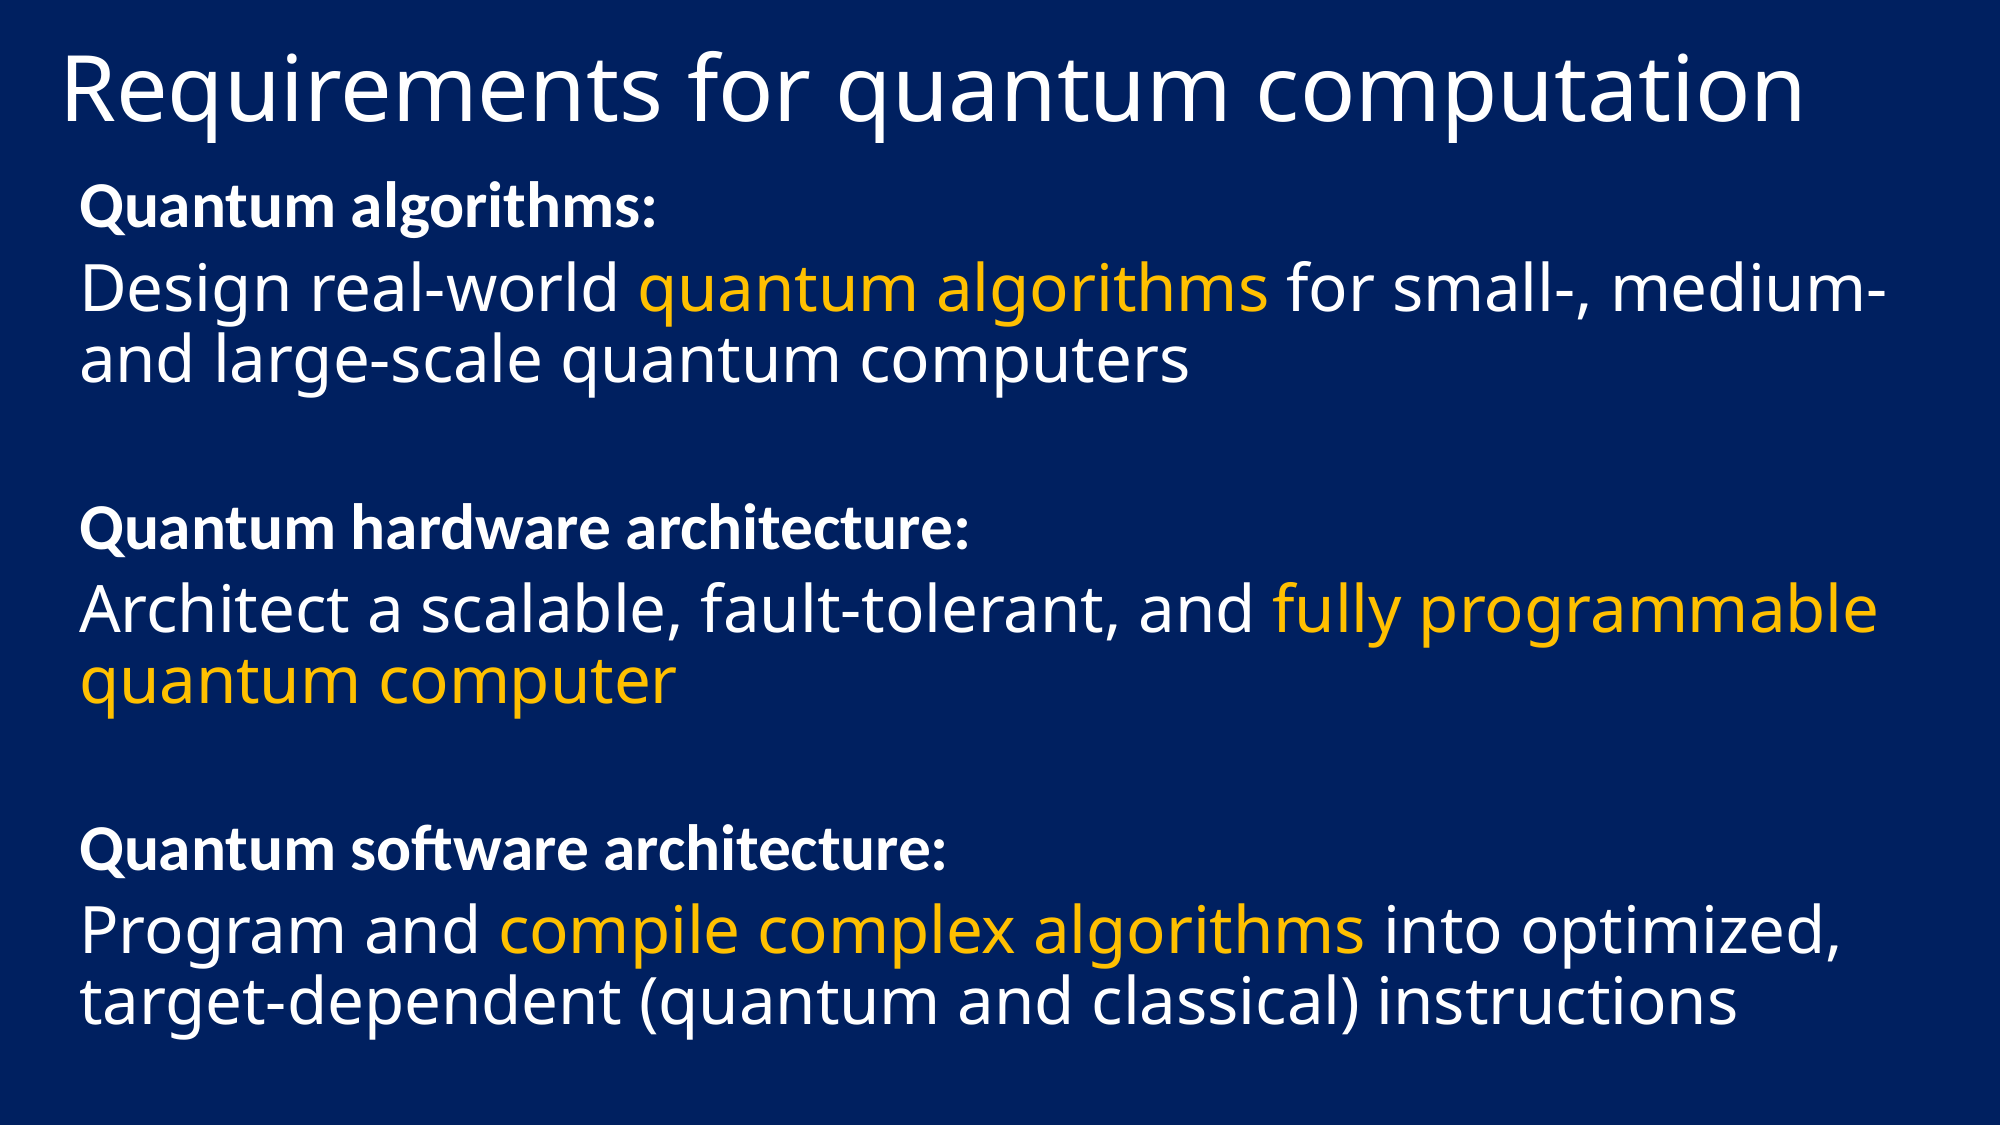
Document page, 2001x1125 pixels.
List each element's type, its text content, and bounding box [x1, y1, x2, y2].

title Requirements for quantum computation [44, 18, 1957, 166]
text_box Quantum algorithms: Design real-world quantum algorithms for small-, medium- and large-scale quantum computers Quantum hardware architecture: Architect a scalable, fault-tolerant, and fully programmable quantum computer Quantum software architecture: Program and compile complex algorithms into optimized, target-dependent (quantum and classical) instructions [64, 164, 1936, 1059]
